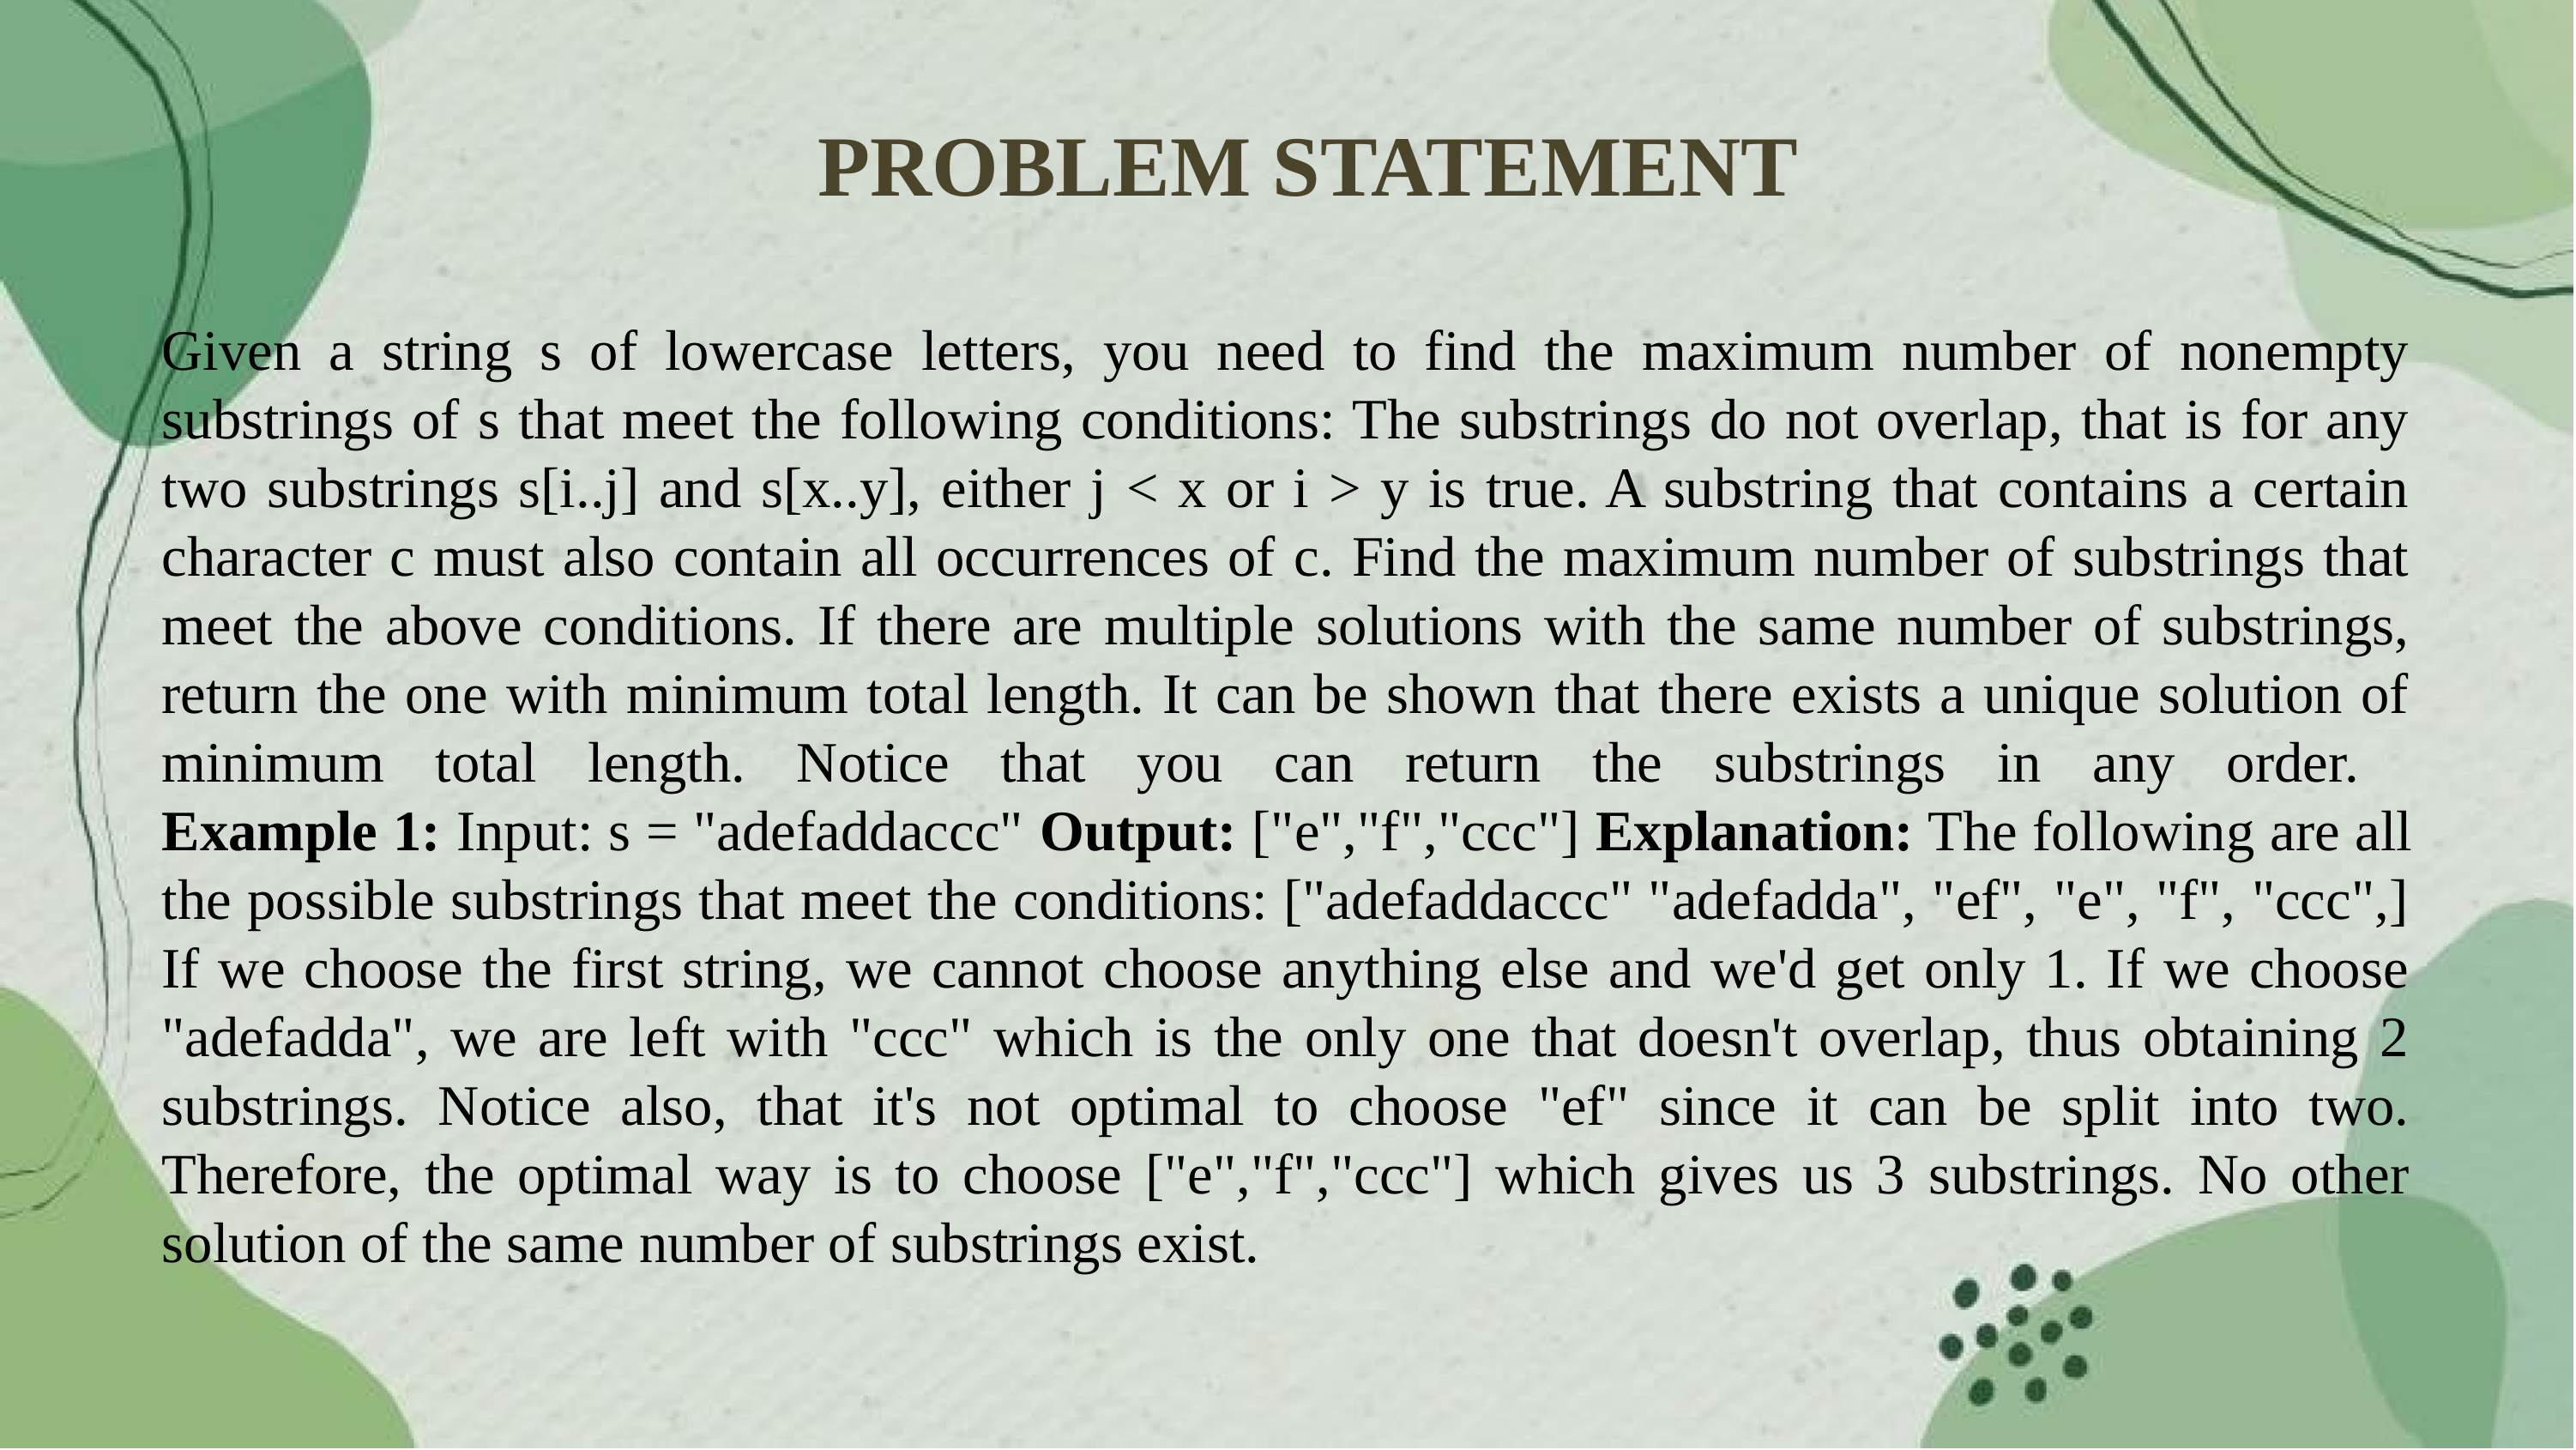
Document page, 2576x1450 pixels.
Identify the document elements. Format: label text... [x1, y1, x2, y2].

text_box PROBLEM STATEMENT [805, 103, 1909, 220]
title Given a string s of lowercase letters, you need to find the maximum number of nonempty substrings of s that meet the following conditions: The substrings do not overlap, that is for any two substrings s[i..j] and s[x..y], either j < x or i > y is true. A substring that contains a certain character c must also contain all occurrences of c. Find the maximum number of substrings that meet the above conditions. If there are multiple solutions with the same number of substrings, return the one with minimum total length. It can be shown that there exists a unique solution of minimum total length. Notice that you can return the substrings in any order. Example 1: Input: s = "adefaddaccc" Output: ["e","f","ccc"] Explanation: The following are all the possible substrings that meet the conditions: ["adefaddaccc" "adefadda", "ef", "e", "f", "ccc",] If we choose the first string, we cannot choose anything else and we'd get only 1. If we choose "adefadda", we are left with "ccc" which is the only one that doesn't overlap, thus obtaining 2 substrings. Notice also, that it's not optimal to choose "ef" since it can be split into two. Therefore, the optimal way is to choose ["e","f","ccc"] which gives us 3 substrings. No other solution of the same number of substrings exist. [161, 252, 2414, 1284]
picture [0, 0, 2573, 1448]
